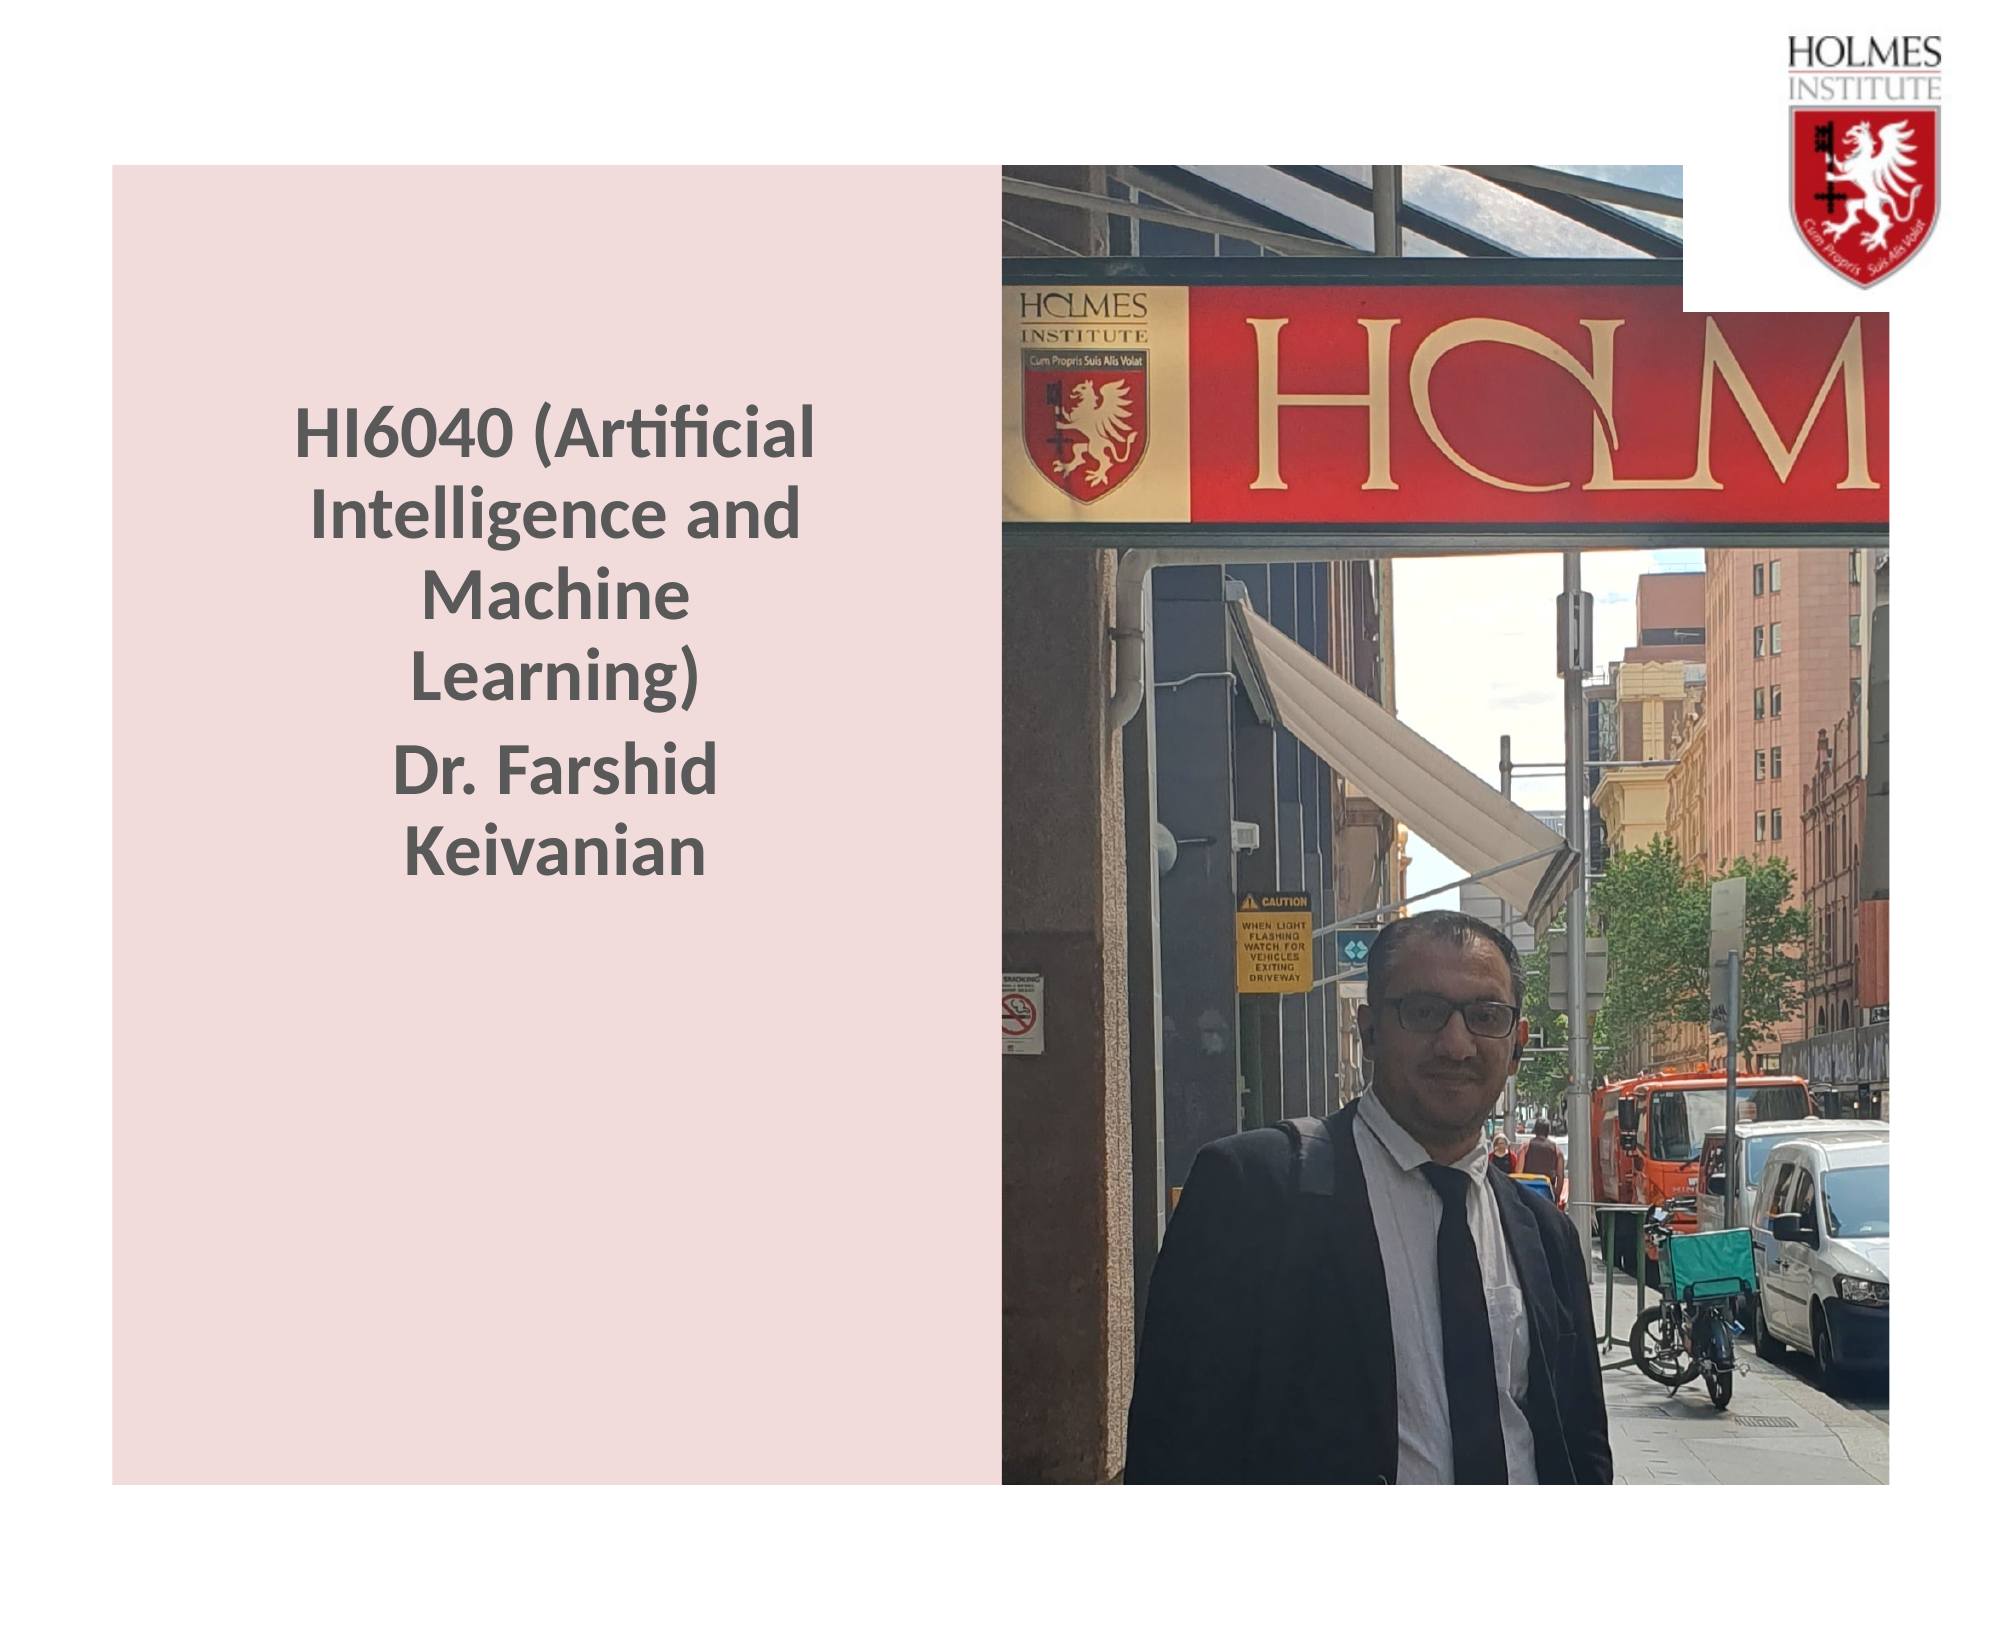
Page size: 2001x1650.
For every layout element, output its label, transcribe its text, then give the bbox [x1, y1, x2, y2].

text_box [0, 0, 2000, 1650]
text_box HI6040 (Artificial Intelligence and Machine Learning) Dr. Farshid Keivanian [273, 301, 839, 899]
text_box [110, 163, 1002, 1487]
picture [1001, 0, 2000, 1486]
